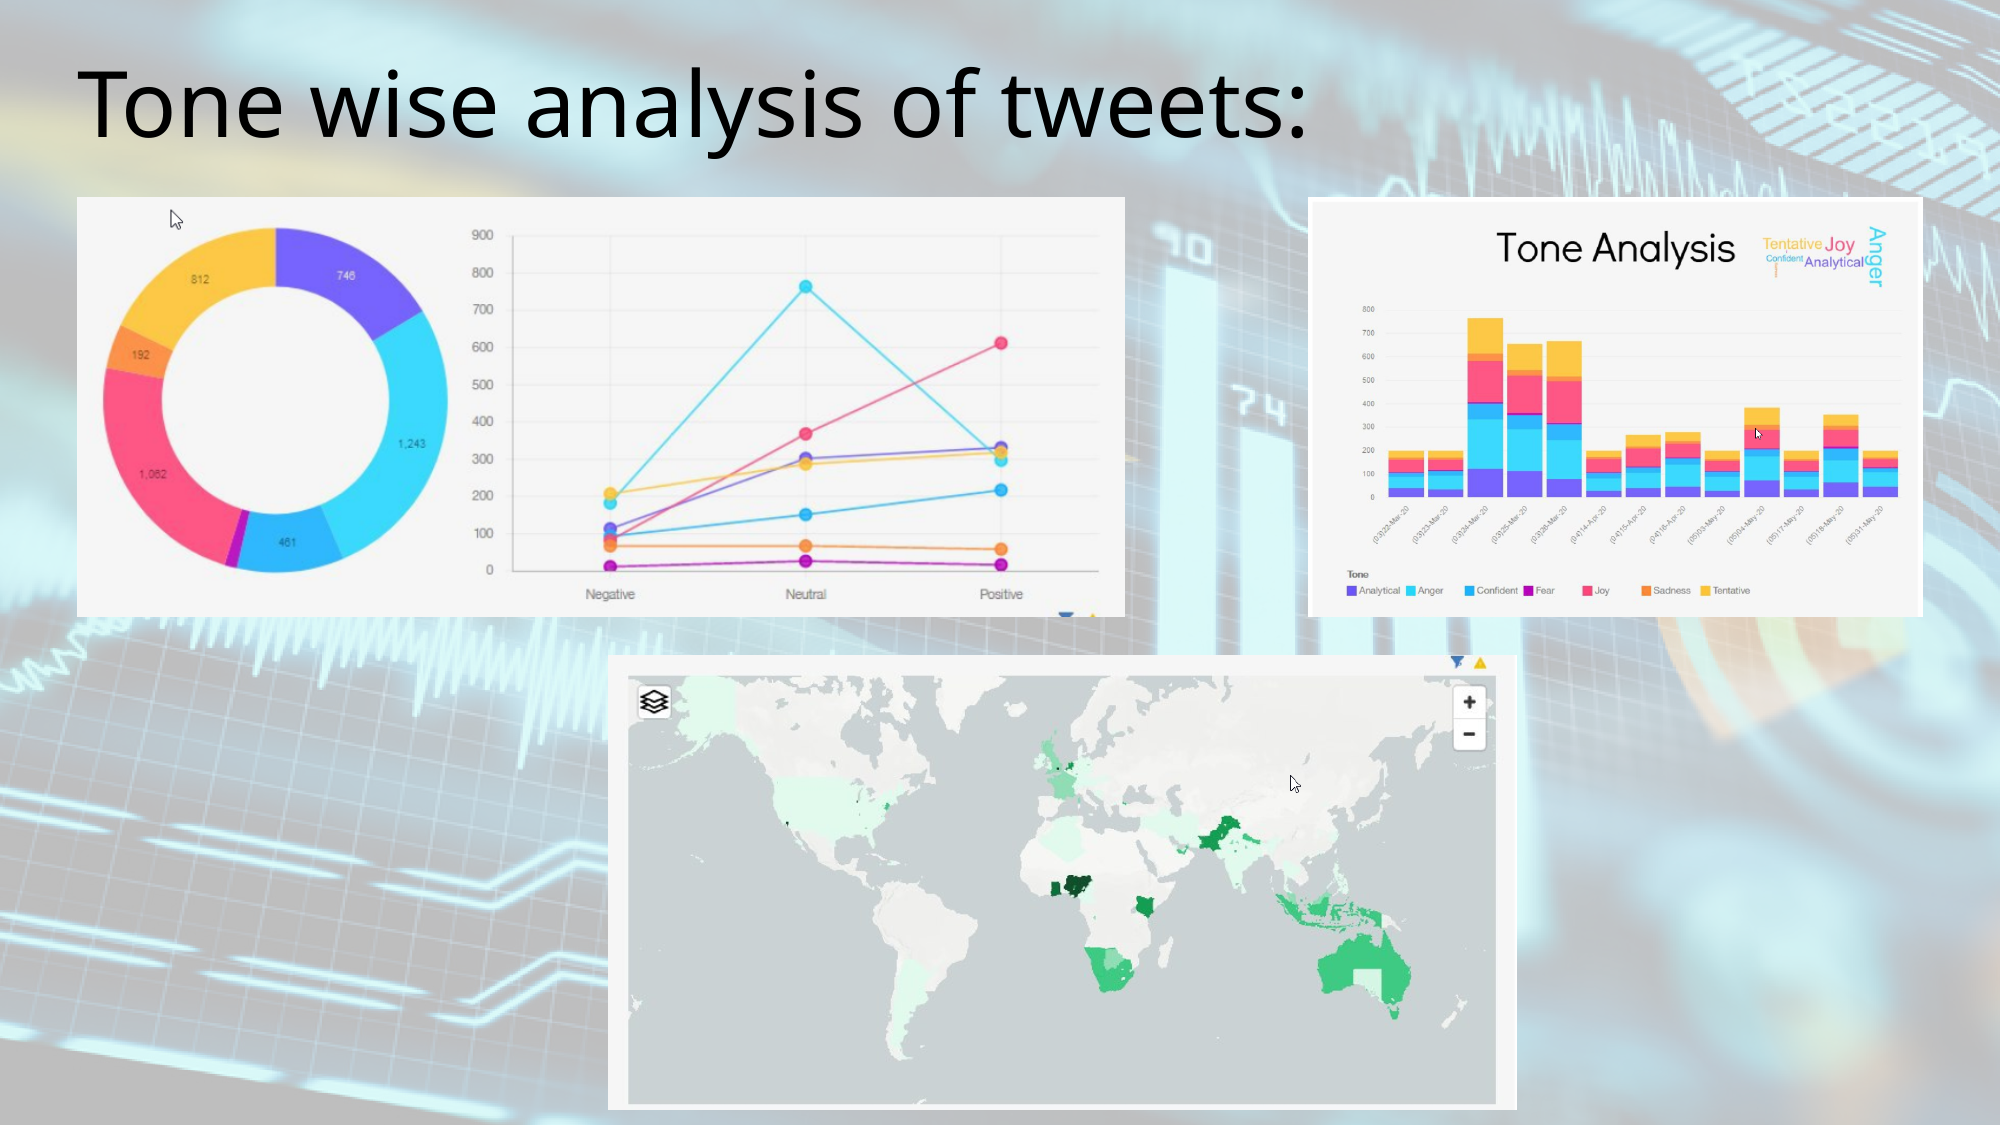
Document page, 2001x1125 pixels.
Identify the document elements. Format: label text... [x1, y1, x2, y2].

picture [608, 655, 1517, 1110]
title Tone wise analysis of tweets: [62, 0, 1788, 217]
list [77, 197, 1125, 617]
picture [1308, 197, 1923, 617]
